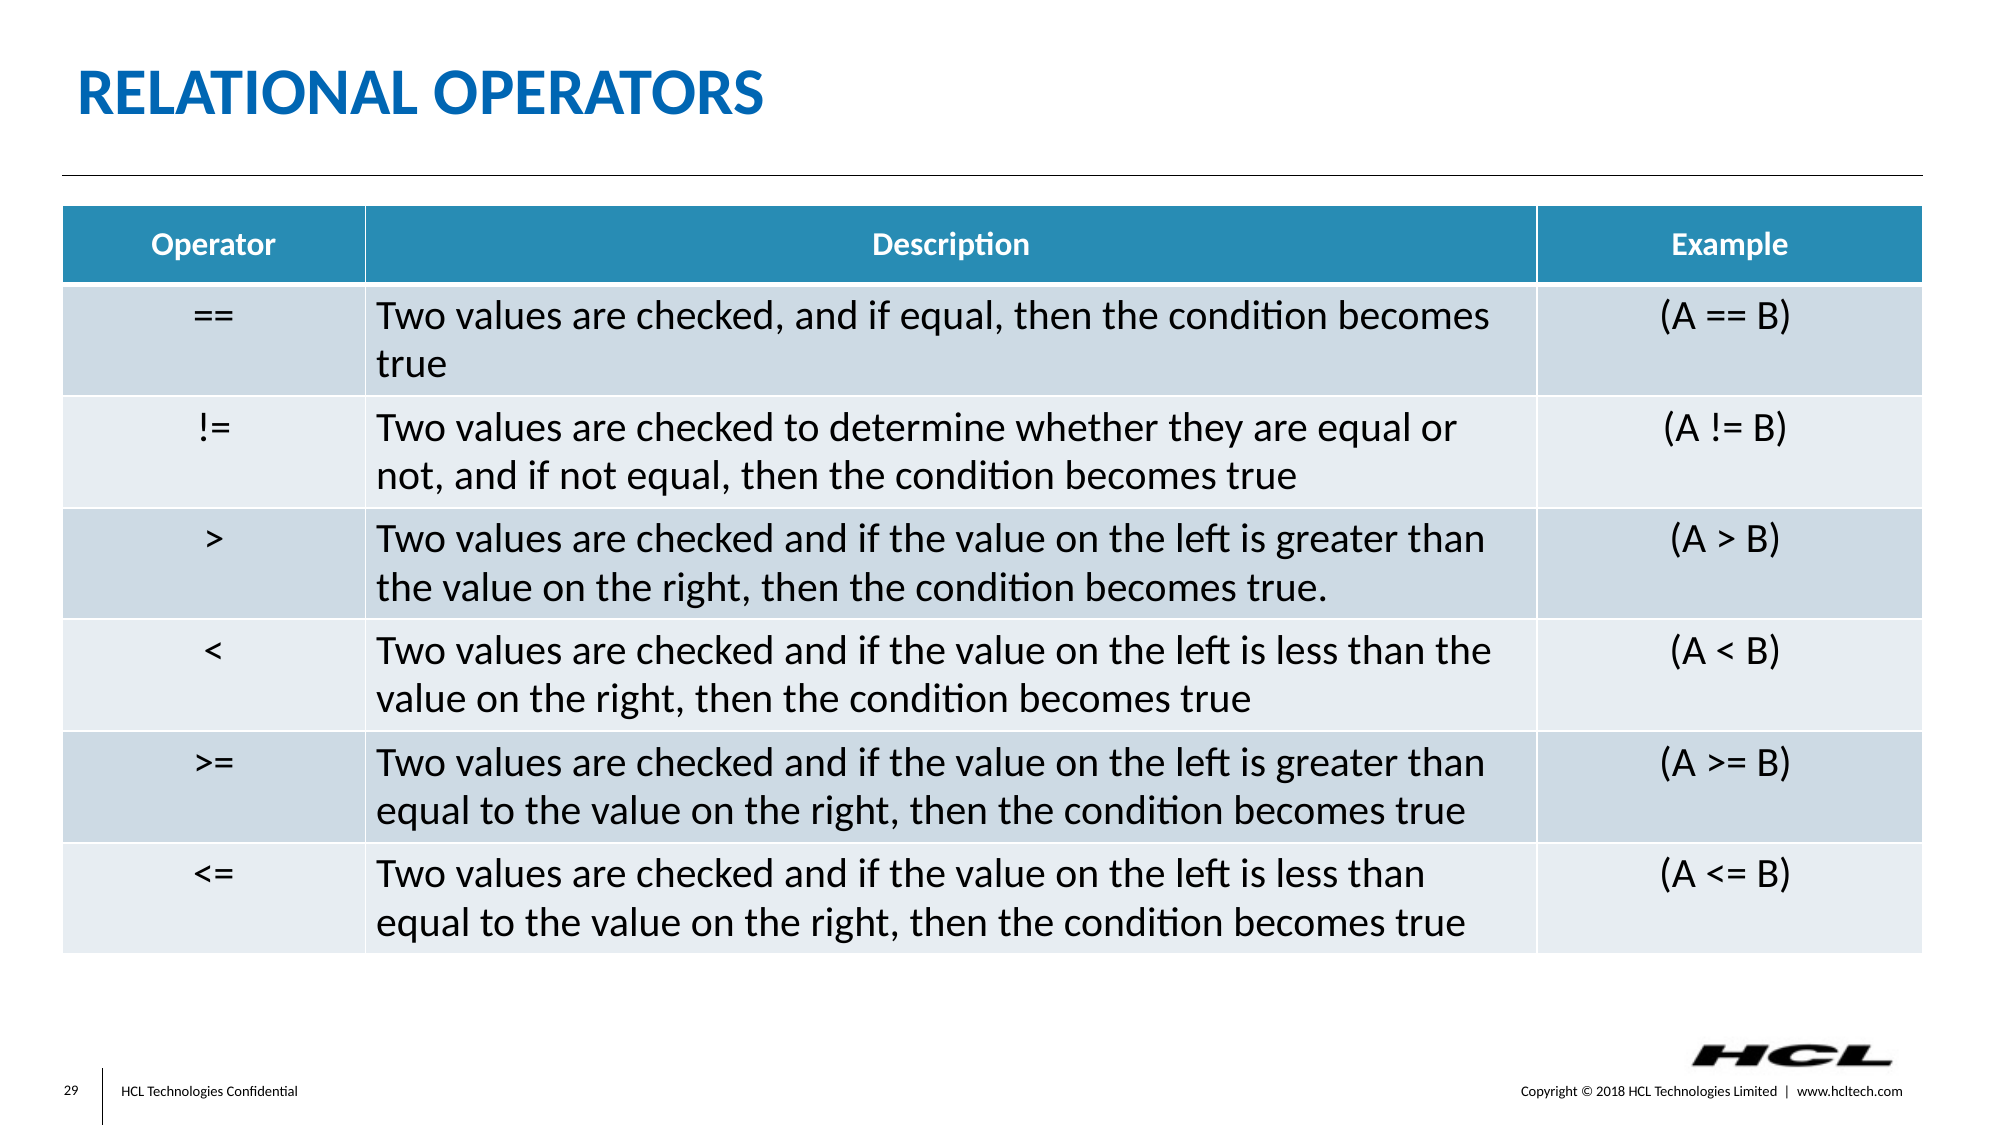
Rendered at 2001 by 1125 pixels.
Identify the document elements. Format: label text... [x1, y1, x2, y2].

table_cell Two values are checked and if the value on the left is greater than the value on the right, then the condition becomes true. [366, 509, 1536, 618]
table_header Description [366, 206, 1536, 282]
table_cell Two values are checked and if the value on the left is less than equal to the value on the right, then the condition becomes true [366, 844, 1536, 953]
table_cell == [63, 287, 365, 395]
title RELATIONAL OPERATORS [62, 42, 1781, 144]
table_cell (A >= B) [1538, 732, 1922, 842]
table_cell <= [63, 844, 365, 953]
table_cell Two values are checked, and if equal, then the condition becomes true [366, 287, 1536, 395]
table_header Operator [63, 206, 365, 282]
table_cell < [63, 620, 365, 730]
picture [1660, 1024, 1924, 1080]
table_cell Two values are checked and if the value on the left is greater than equal to the value on the right, then the condition becomes true [366, 732, 1536, 842]
table_cell Two values are checked and if the value on the left is less than the value on the right, then the condition becomes true [366, 620, 1536, 730]
table_cell (A == B) [1538, 287, 1922, 395]
table_cell >= [63, 732, 365, 842]
table_cell (A > B) [1538, 509, 1922, 618]
table_header Example [1538, 206, 1922, 282]
table_cell > [63, 509, 365, 618]
table_cell (A < B) [1538, 620, 1922, 730]
table_cell (A != B) [1538, 397, 1922, 507]
table_cell Two values are checked to determine whether they are equal or not, and if not equal, then the condition becomes true [366, 397, 1536, 507]
table_cell (A <= B) [1538, 844, 1922, 953]
table_cell != [63, 397, 365, 507]
